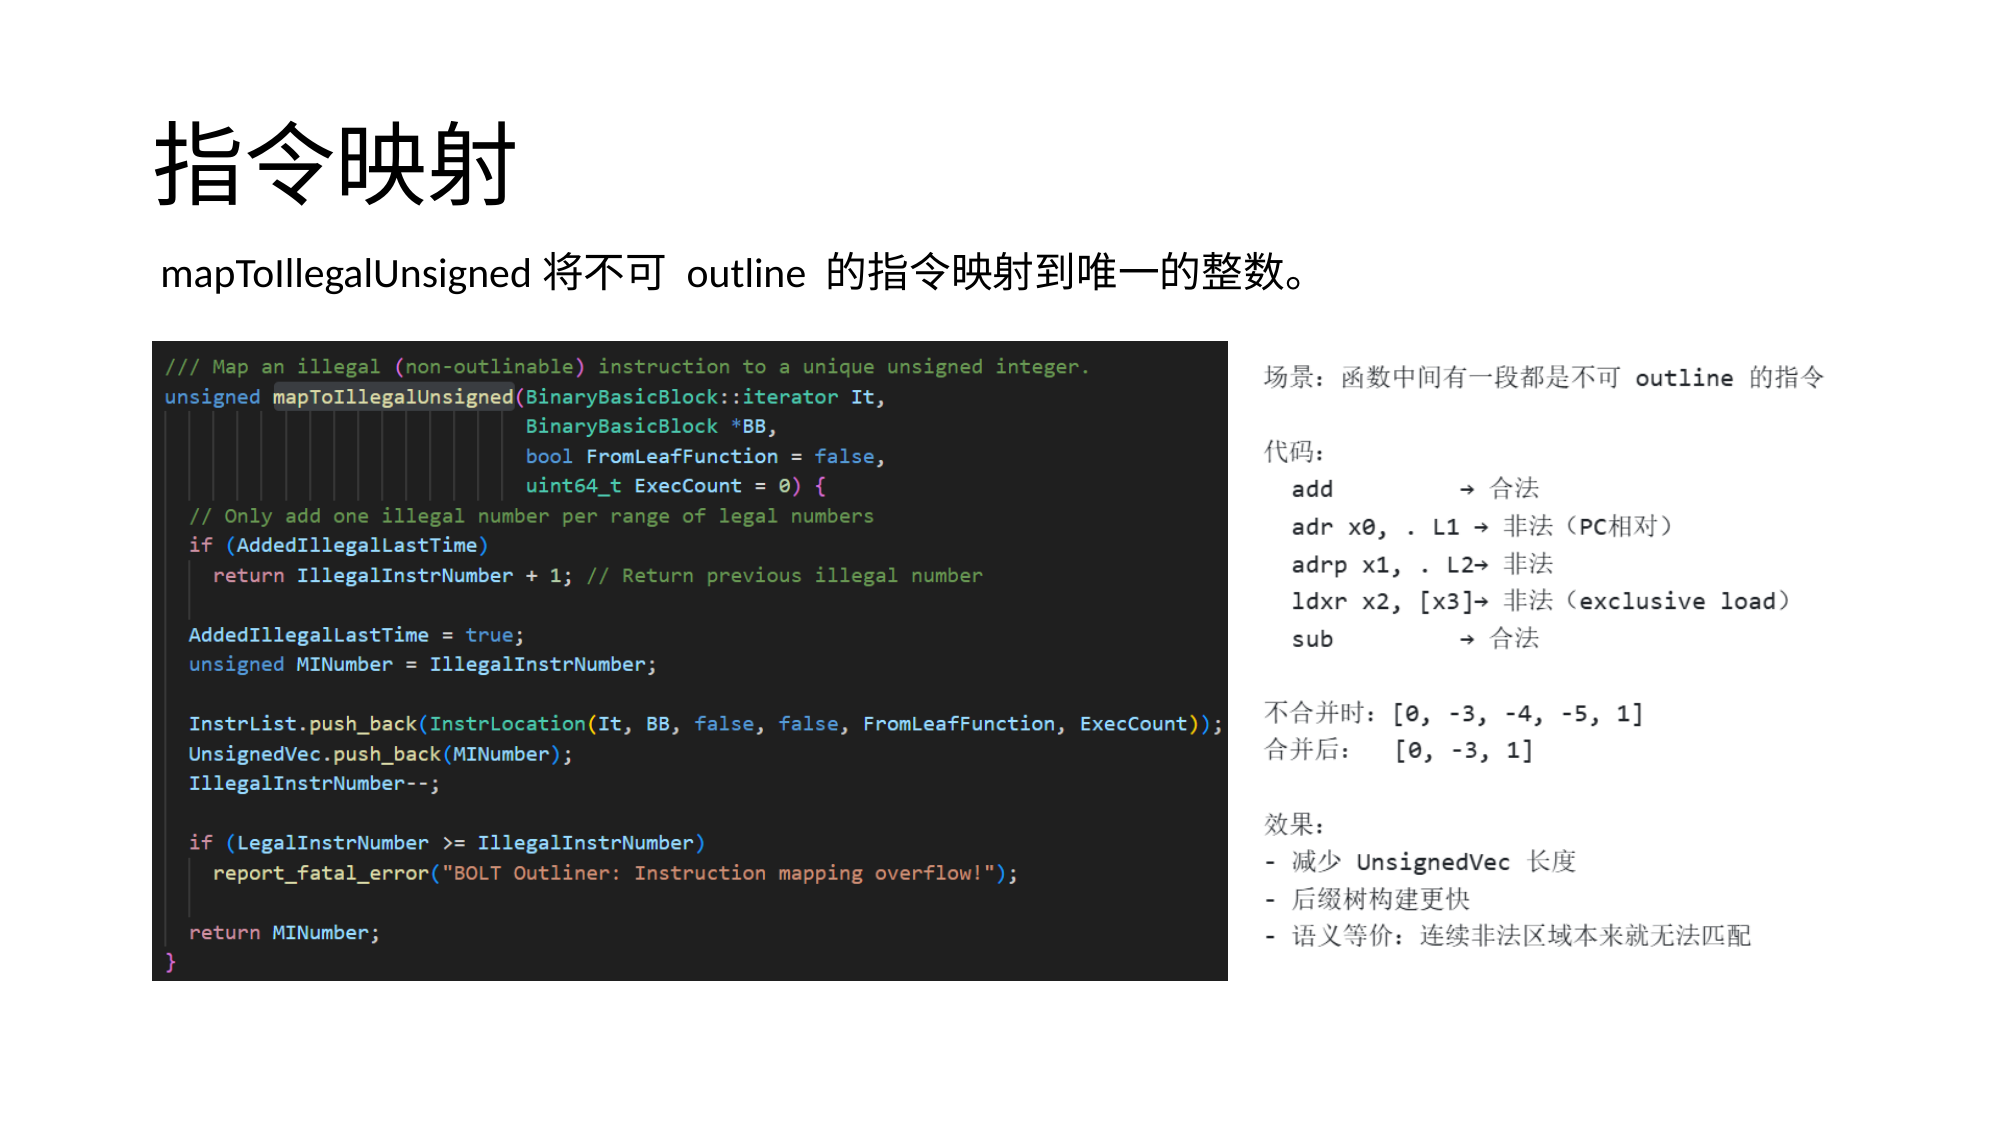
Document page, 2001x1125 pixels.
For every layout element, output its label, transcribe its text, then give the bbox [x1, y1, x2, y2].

title 指令映射 [137, 59, 1863, 278]
picture [1241, 340, 1839, 965]
picture [151, 341, 1228, 981]
text_box mapToIllegalUnsigned将不可 outline 的指令映射到唯一的整数。 [145, 238, 1332, 304]
